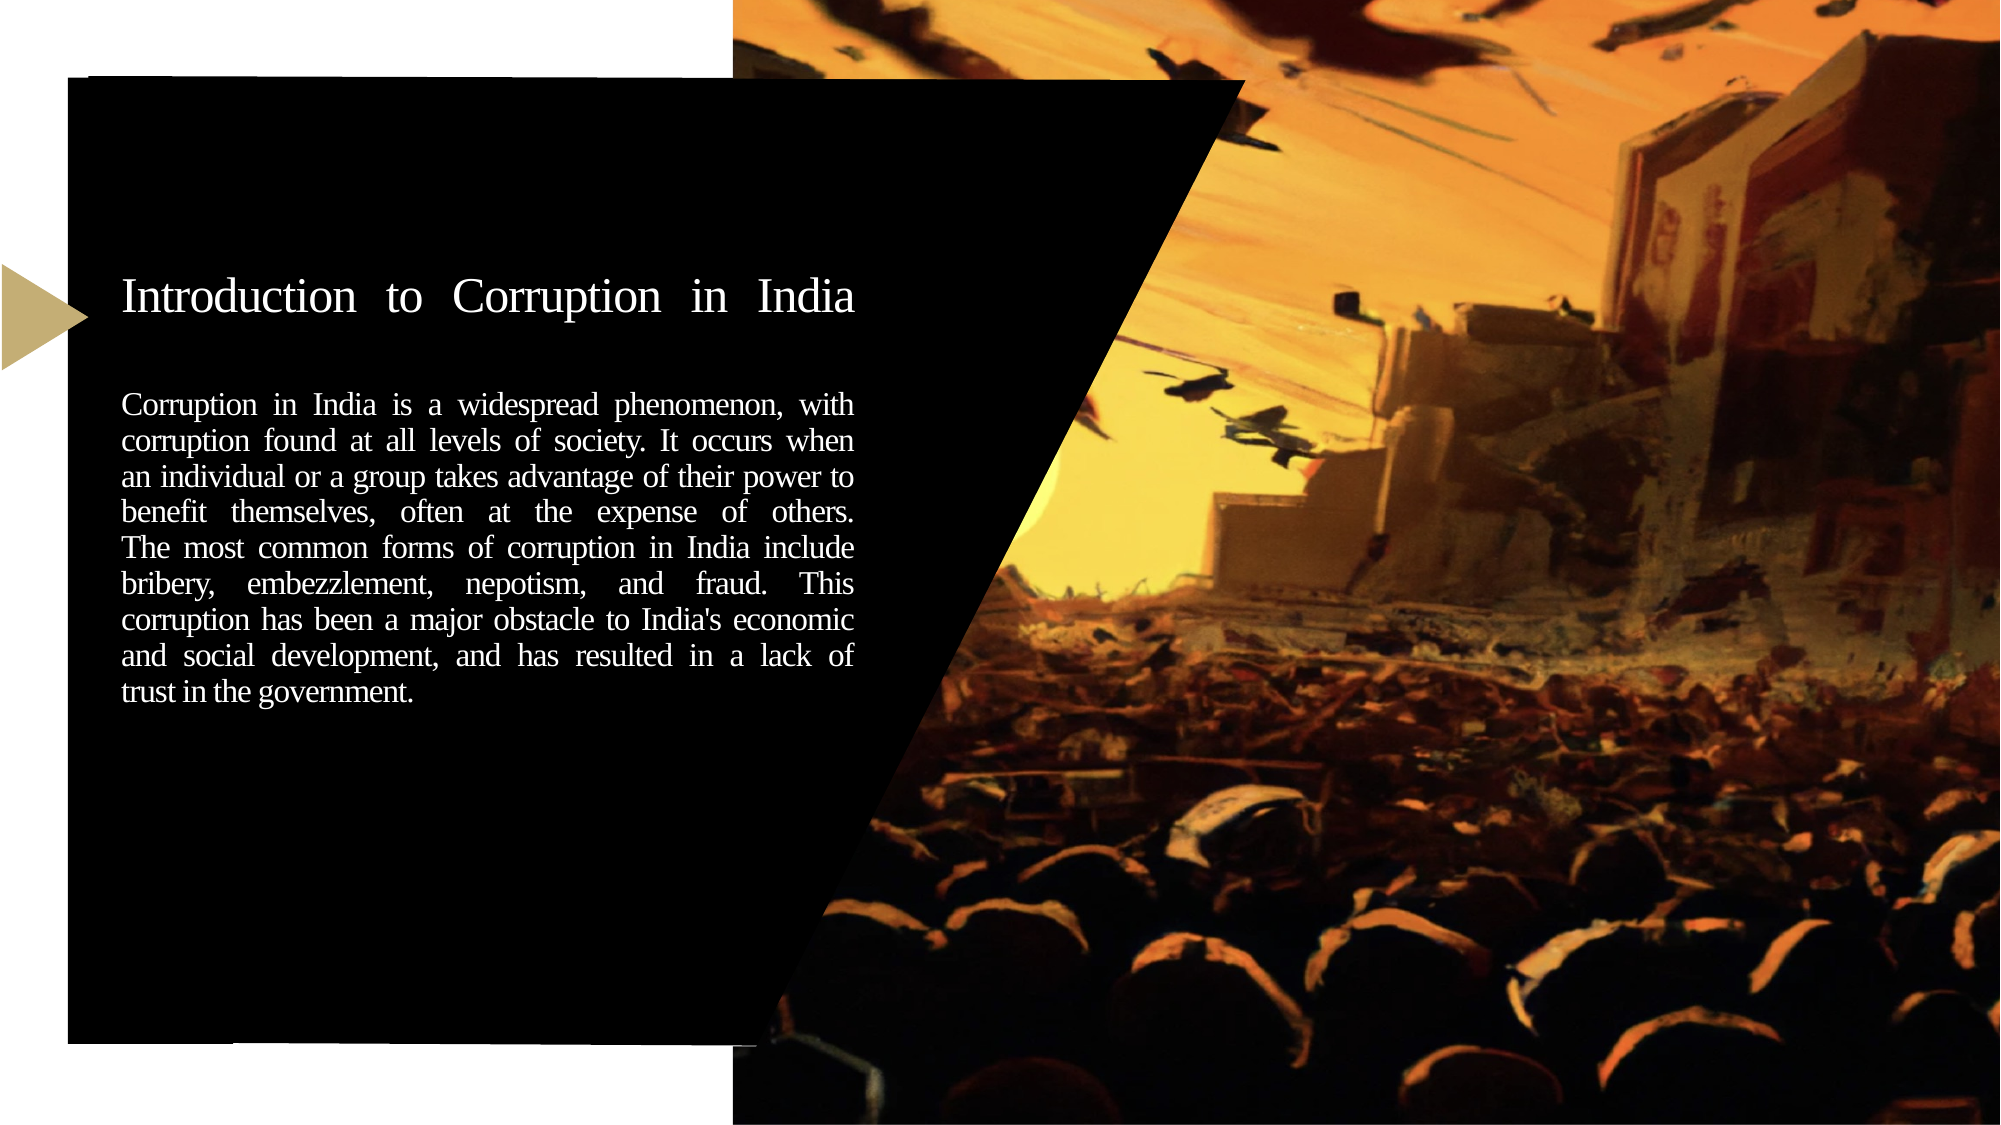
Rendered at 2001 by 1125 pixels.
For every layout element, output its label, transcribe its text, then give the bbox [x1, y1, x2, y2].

picture [732, 0, 2000, 1125]
title Introduction to Corruption in India Corruption in India is a widespread phenomenon, with corruption found at all levels of society. It occurs when an individual or a group takes advantage of their power to benefit themselves, often at the expense of others. The most common forms of corruption in India include bribery, embezzlement, nepotism, and fraud. This corruption has been a major obstacle to India's economic and social development, and has resulted in a lack of trust in the government. [106, 262, 730, 804]
